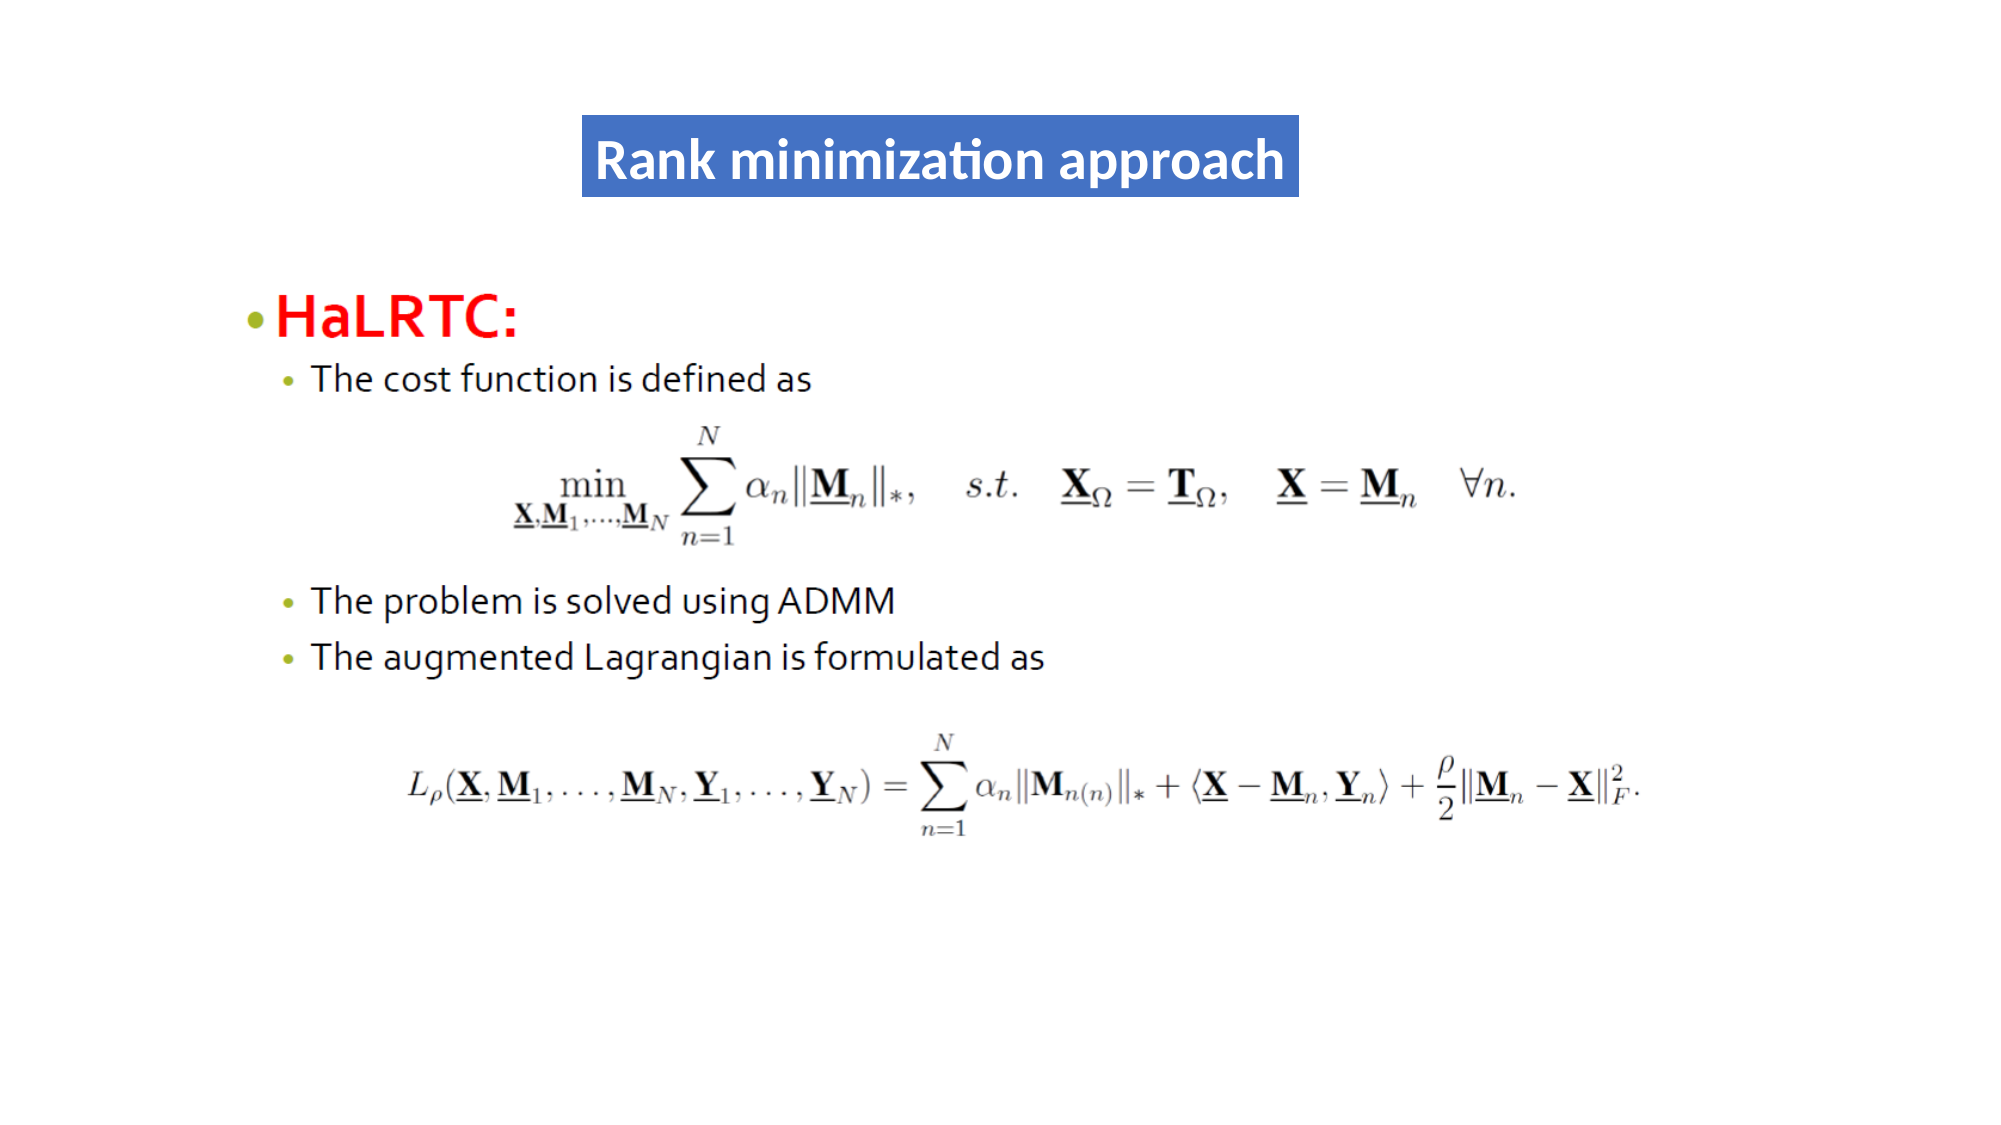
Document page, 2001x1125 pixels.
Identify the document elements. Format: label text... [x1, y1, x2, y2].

text_box Rank minimization approach [579, 112, 1302, 200]
picture [230, 276, 1651, 849]
